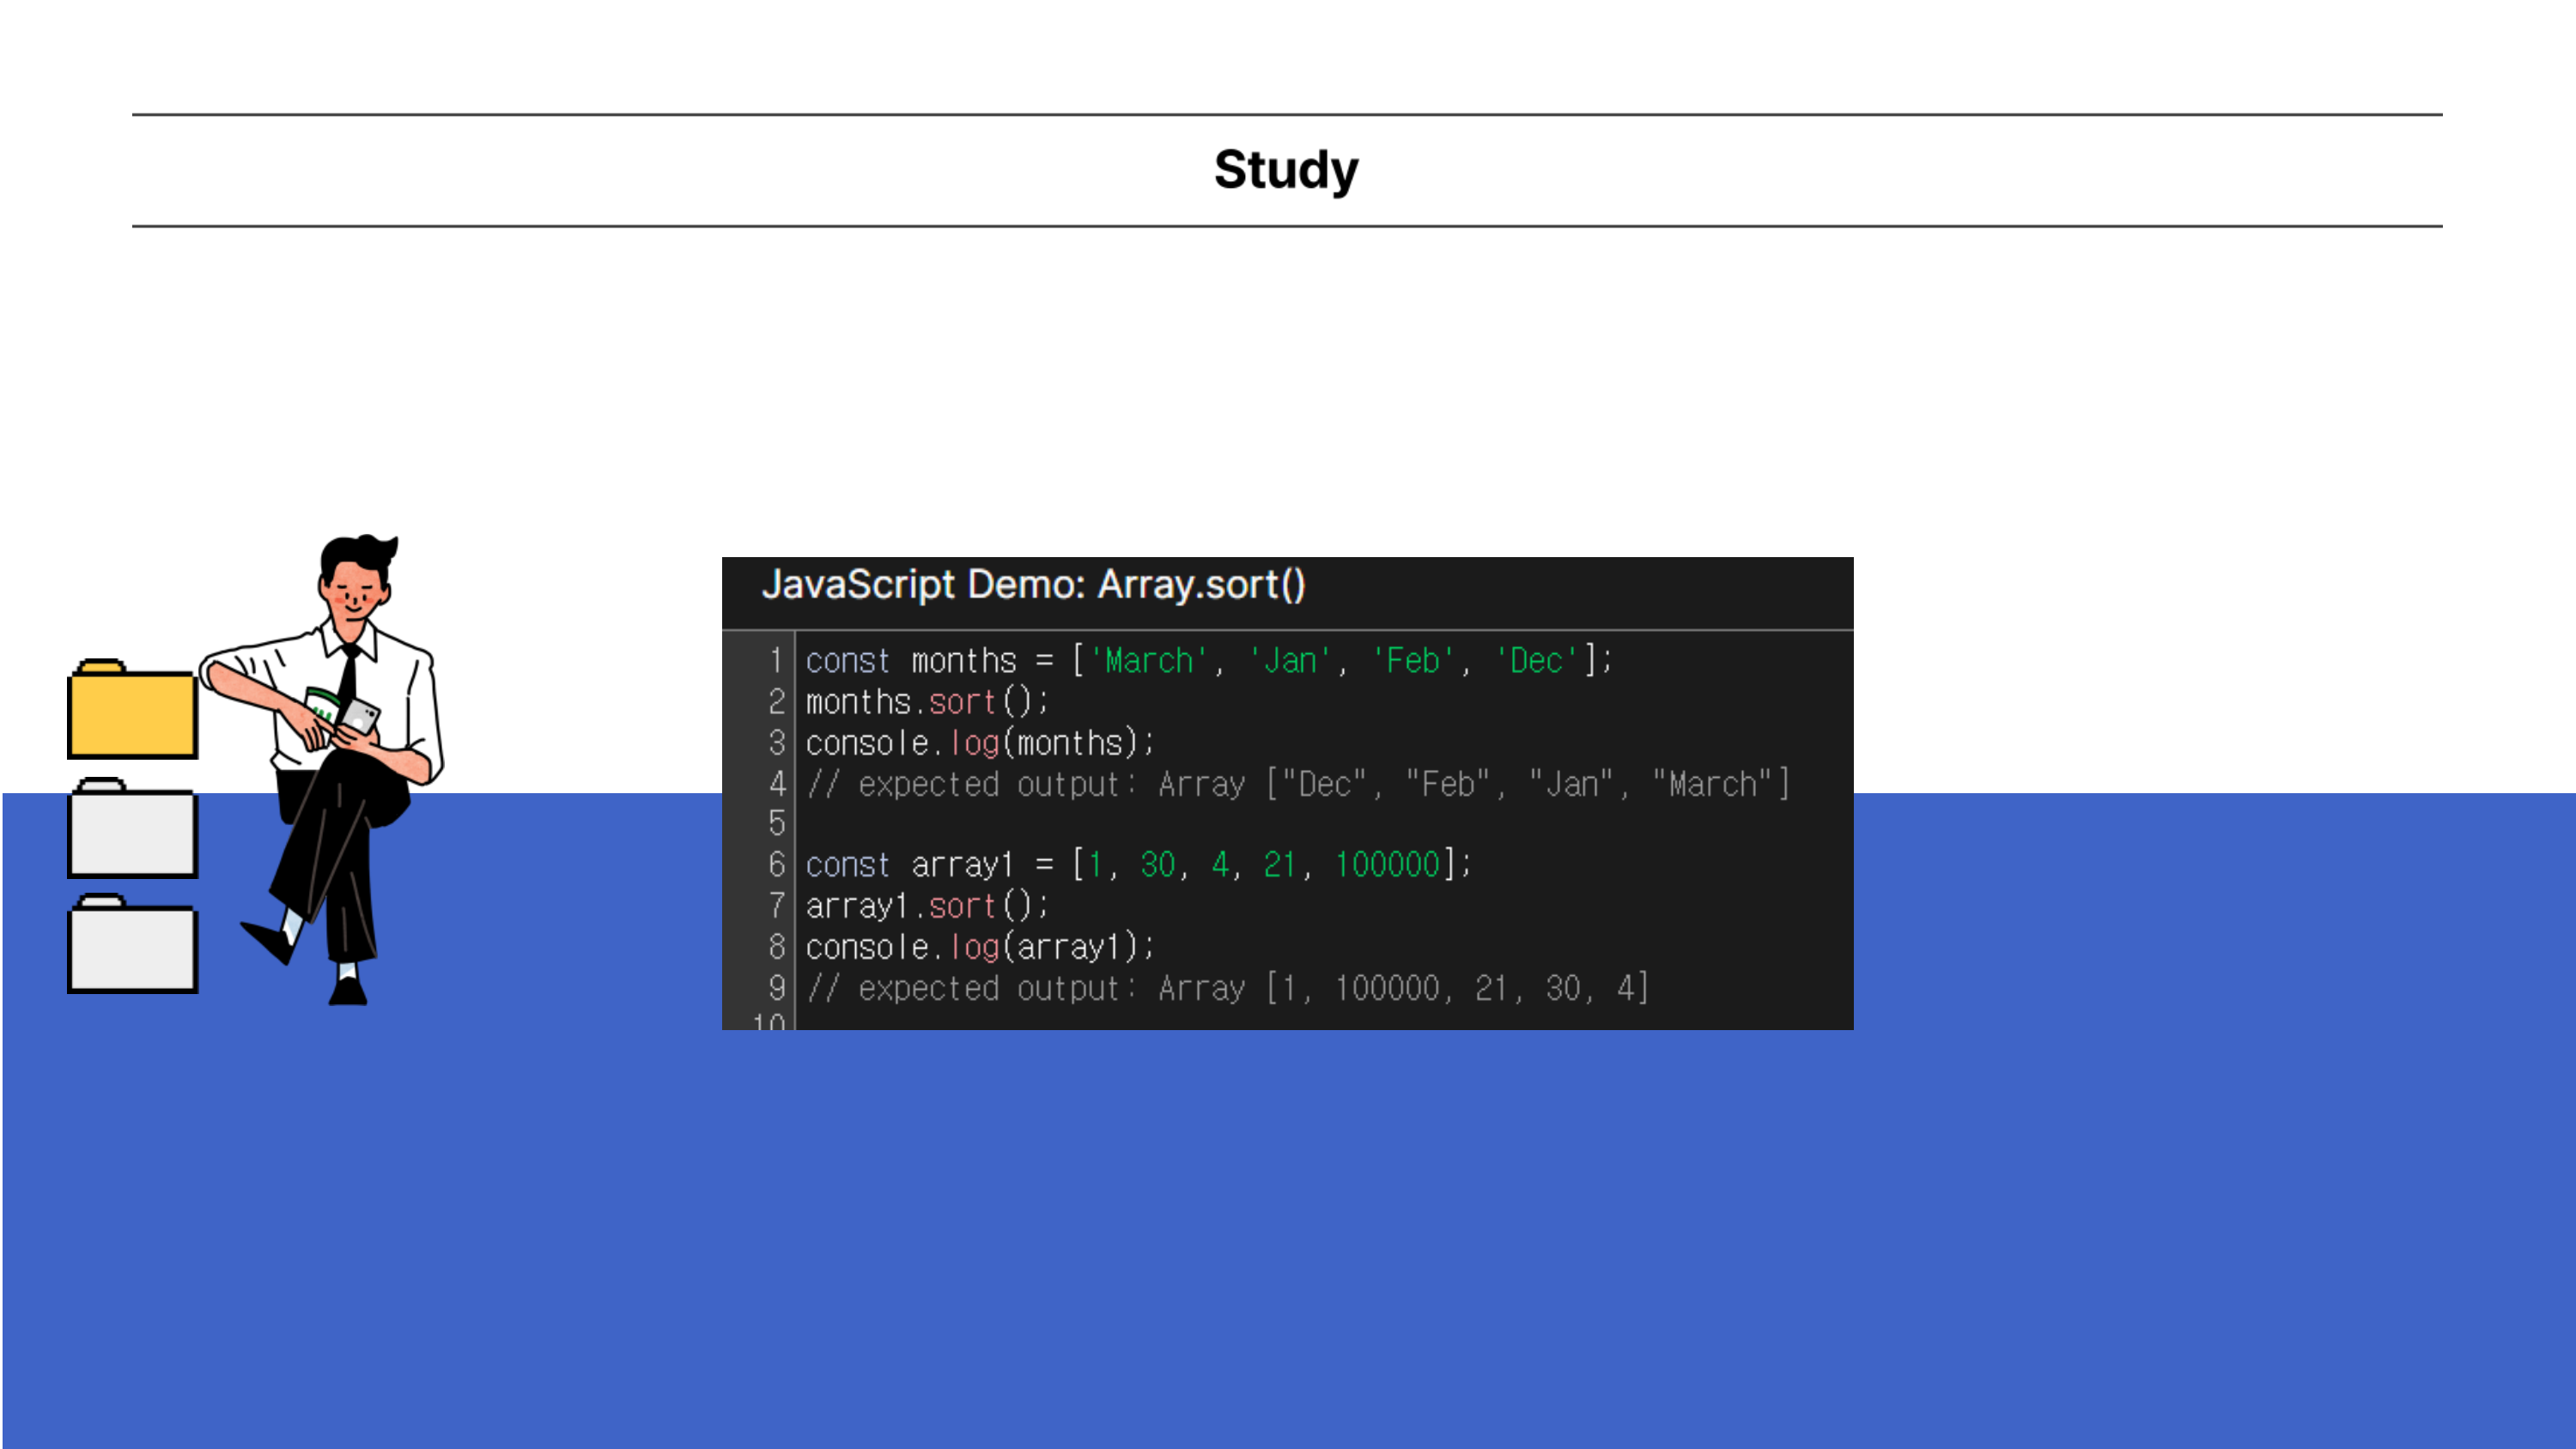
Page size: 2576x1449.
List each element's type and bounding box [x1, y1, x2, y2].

text_box [66, 892, 194, 994]
text_box [198, 534, 446, 1007]
text_box [2, 793, 2576, 1449]
text_box [66, 777, 194, 879]
text_box [66, 658, 194, 760]
text_box [132, 111, 2444, 120]
picture [722, 557, 1854, 1030]
picture [704, 124, 1385, 222]
text_box [132, 222, 2444, 232]
